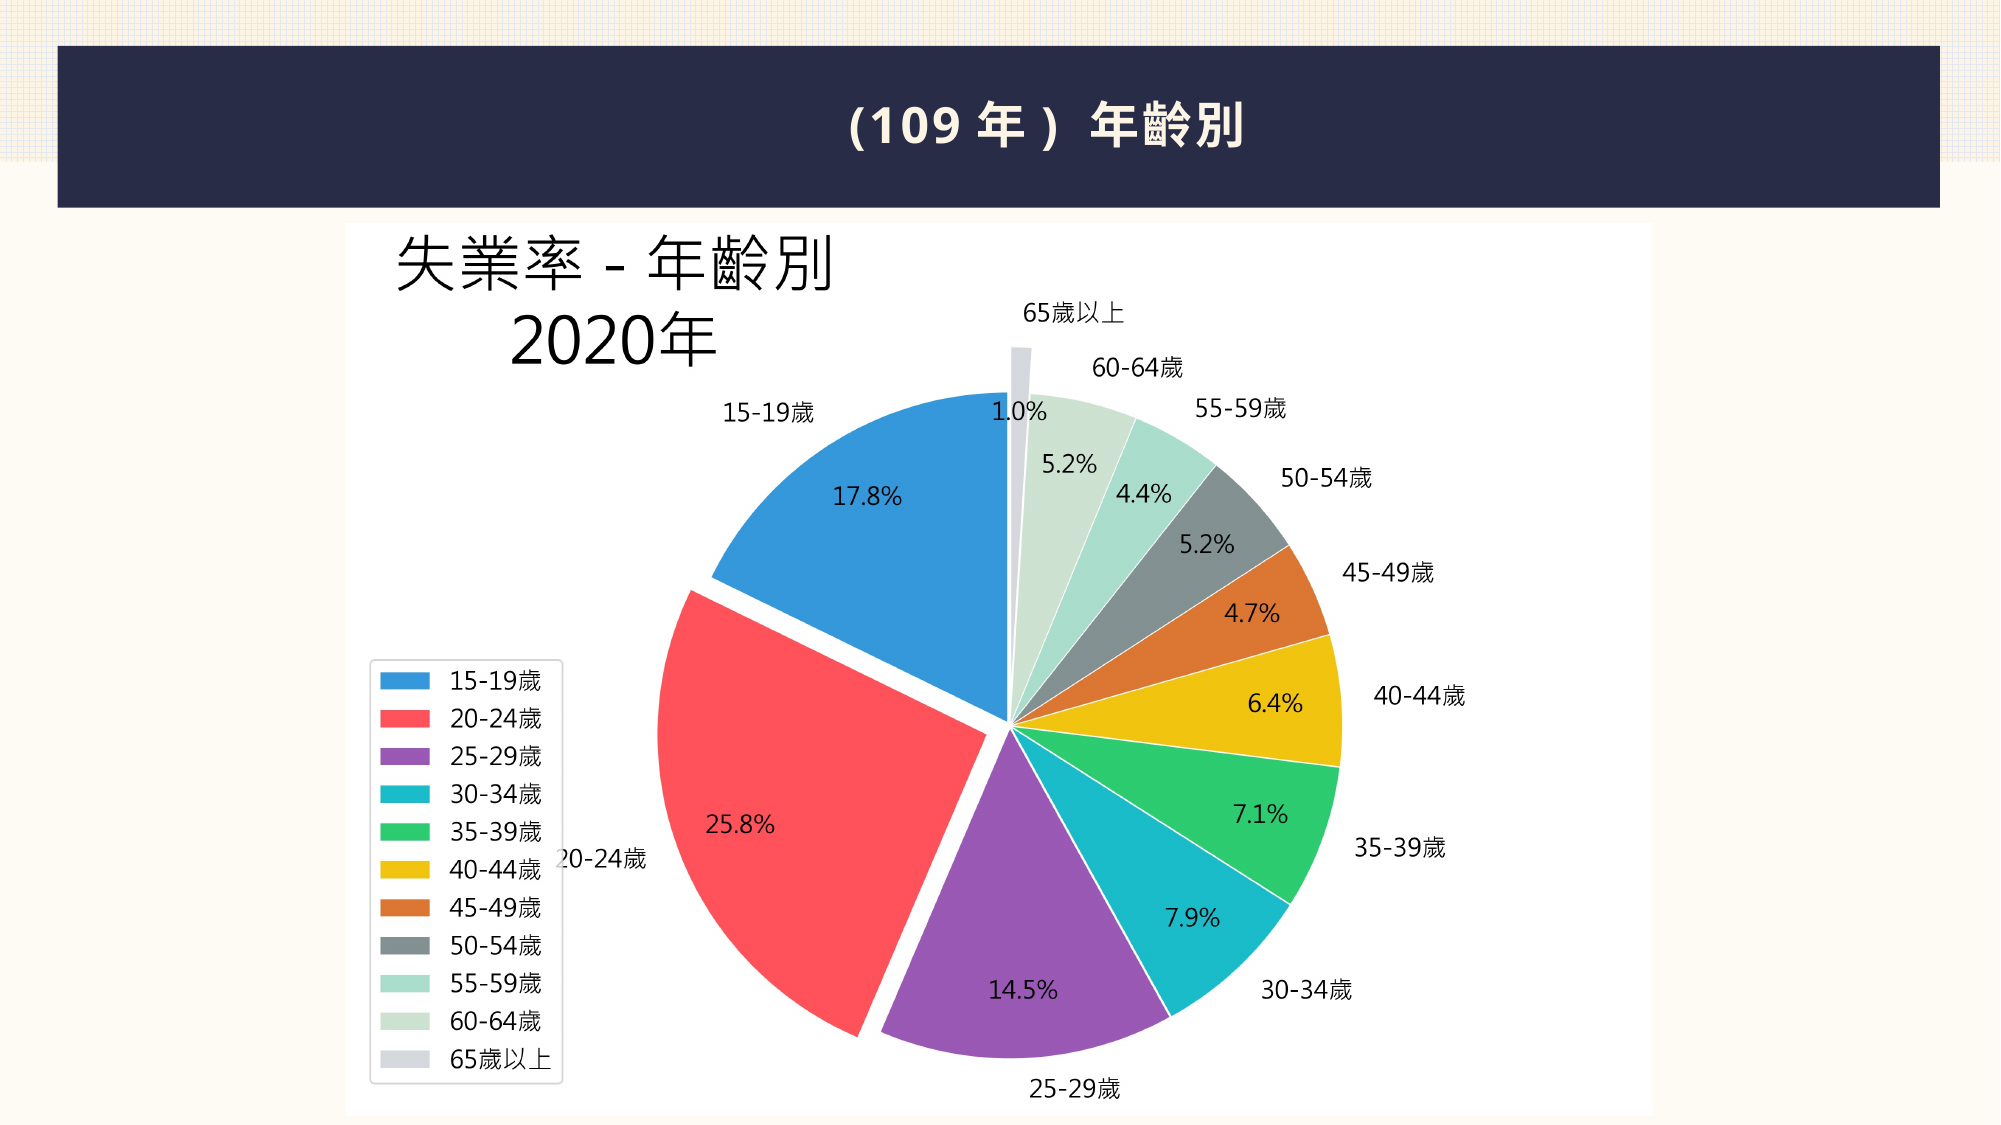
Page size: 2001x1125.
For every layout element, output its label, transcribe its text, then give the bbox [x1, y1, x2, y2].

title (109年) 年齡別 [104, 79, 1894, 176]
picture [345, 223, 1653, 1116]
